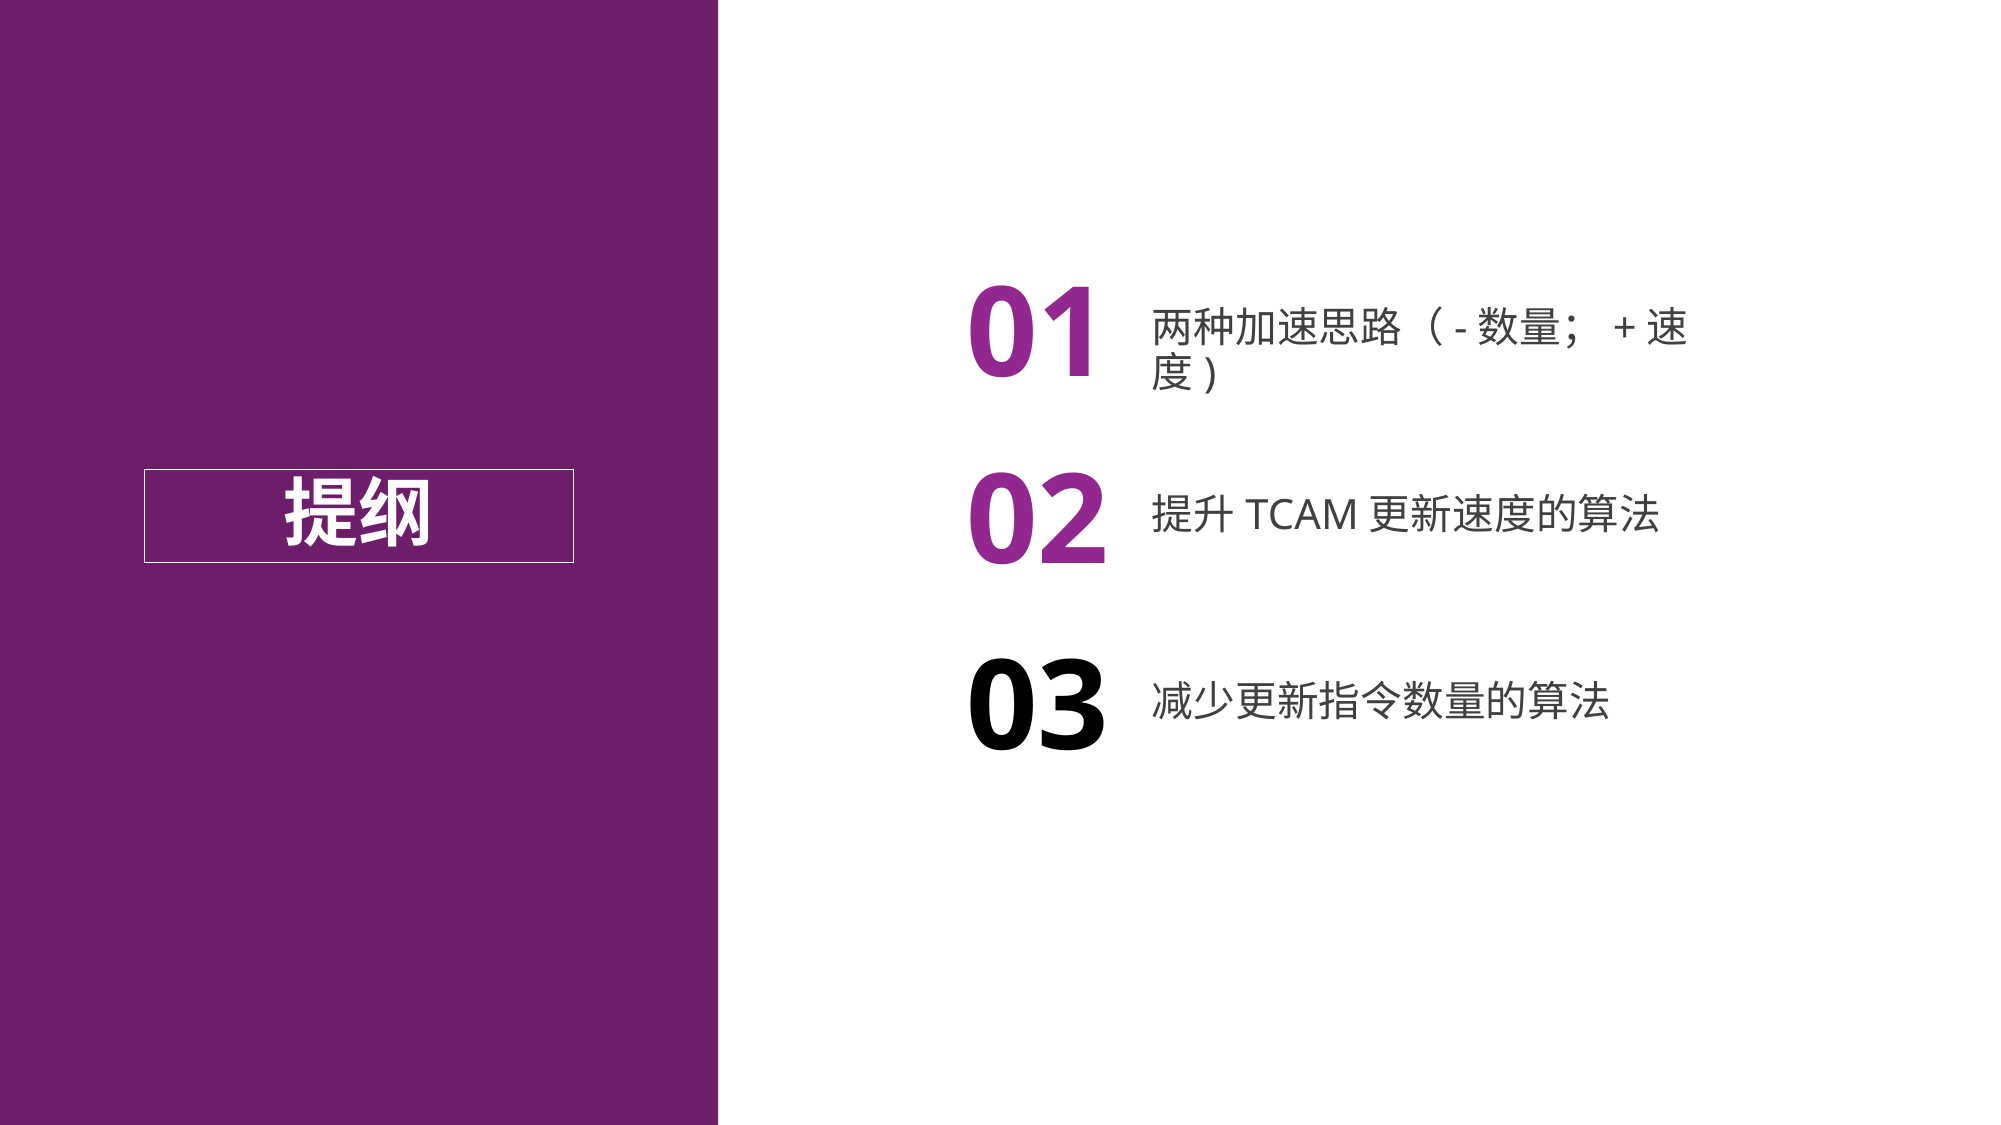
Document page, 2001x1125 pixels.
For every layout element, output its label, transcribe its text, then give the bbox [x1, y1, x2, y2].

list 减少更新指令数量的算法 [1138, 673, 1764, 733]
list 提升TCAM更新速度的算法 [1137, 486, 1764, 546]
list 02 [951, 447, 1138, 585]
list 两种加速思路（-数量；+速度) [1138, 299, 1764, 360]
list 01 [951, 260, 1138, 398]
list 提纲 [144, 469, 574, 563]
list 03 [951, 634, 1138, 772]
